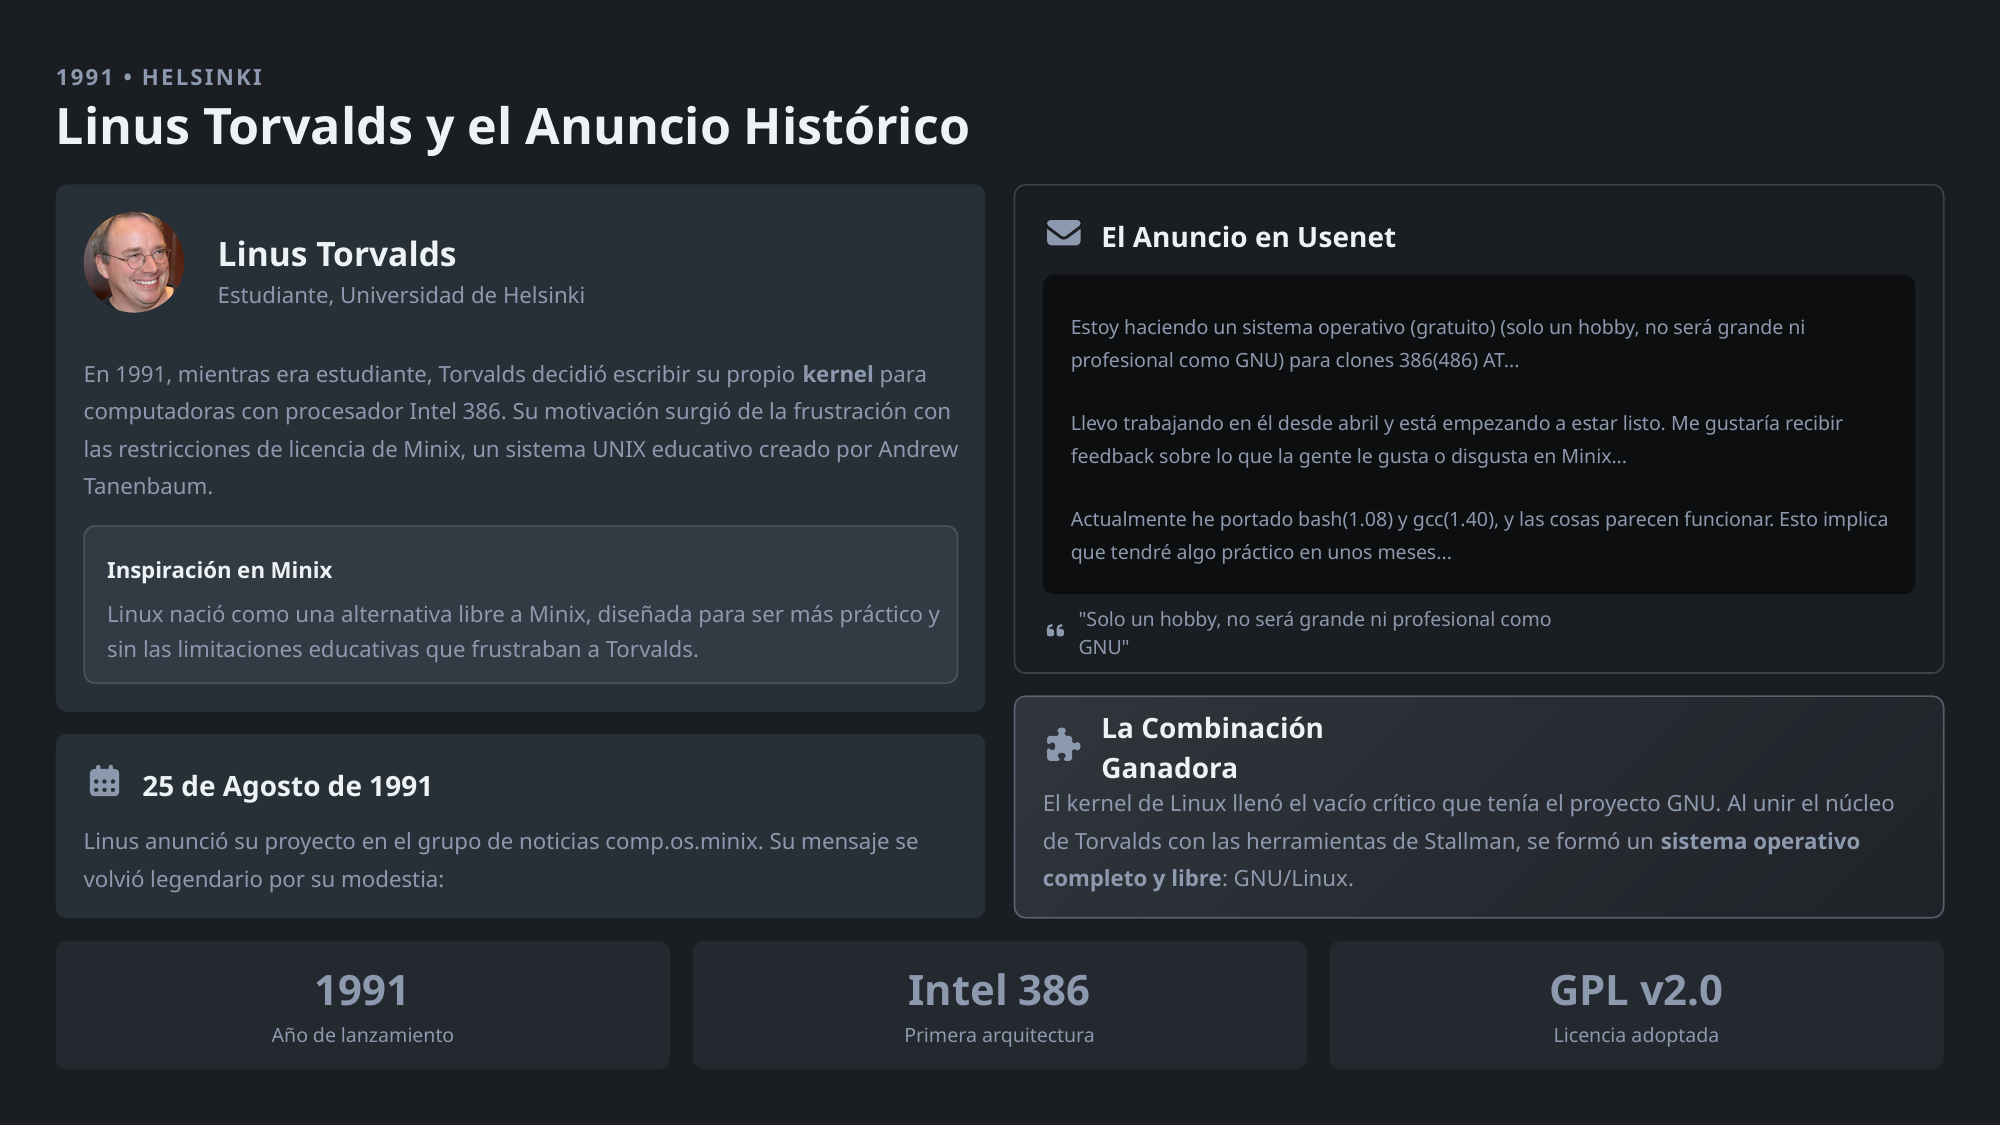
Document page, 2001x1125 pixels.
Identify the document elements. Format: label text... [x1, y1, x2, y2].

text_box [1047, 727, 1081, 761]
text_box 1991 [67, 963, 658, 1014]
text_box [1047, 220, 1081, 237]
text_box [1046, 624, 1055, 637]
text_box [55, 734, 986, 919]
text_box [84, 525, 958, 684]
text_box [89, 764, 120, 797]
text_box [1014, 184, 1944, 673]
text_box Llevo trabajando en él desde abril y está empezando a estar listo. Me gustaría recibir feedback sobre lo que la gente le gusta o disgusta en Minix... [1070, 386, 1897, 482]
text_box Actualmente he portado bash(1.08) y gcc(1.40), y las cosas parecen funcionar. Esto implica que tendré algo práctico en unos meses... [1070, 498, 1897, 563]
text_box La Combinación Ganadora [1101, 724, 1469, 764]
text_box Linux nació como una alternativa libre a Minix, diseñada para ser más práctico y sin las limitaciones educativas que frustraban a Torvalds. [107, 593, 946, 661]
picture [83, 212, 185, 313]
text_box [1042, 274, 1916, 595]
text_box Linus Torvalds y el Anuncio Histórico [55, 100, 1970, 157]
text_box El kernel de Linux llenó el vacío crítico que tenía el proyecto GNU. Al unir el núcleo de Torvalds con las herramientas de Stallman, se formó un sistema operativo completo y libre: GNU/Linux. [1042, 780, 1927, 890]
text_box [55, 184, 986, 712]
text_box Estoy haciendo un sistema operativo (gratuito) (solo un hobby, no será grande ni profesional como GNU) para clones 386(486) AT... [1070, 306, 1897, 371]
text_box Linus anunció su proyecto en el grupo de noticias comp.os.minix. Su mensaje se volvió legendario por su modestia: [83, 817, 969, 891]
text_box Intel 386 [704, 963, 1295, 1014]
text_box [1329, 940, 1944, 1070]
text_box El Anuncio en Usenet [1101, 213, 1401, 253]
text_box [1047, 228, 1081, 246]
text_box Primera arquitectura [710, 1018, 1290, 1047]
text_box [1014, 696, 1944, 918]
text_box Inspiración en Minix [107, 548, 946, 583]
text_box Estudiante, Universidad de Helsinki [217, 273, 588, 307]
text_box "Solo un hobby, no será grande ni profesional como GNU" [1078, 616, 1606, 645]
text_box GPL v2.0 [1341, 963, 1932, 1014]
text_box Licencia adoptada [1346, 1018, 1927, 1047]
text_box [692, 940, 1307, 1070]
text_box En 1991, mientras era estudiante, Torvalds decidió escribir su propio kernel para computadoras con procesador Intel 386. Su motivación surgió de la frustración con las restricciones de licencia de Minix, un sistema UNIX educativo creado por Andrew Tanenbaum. [83, 346, 969, 503]
text_box Linus Torvalds [217, 228, 594, 274]
text_box Año de lanzamiento [73, 1018, 653, 1047]
text_box 1991 • HELSINKI [55, 55, 1956, 90]
text_box [1056, 624, 1064, 637]
text_box 25 de Agosto de 1991 [142, 761, 443, 802]
text_box [55, 940, 670, 1070]
